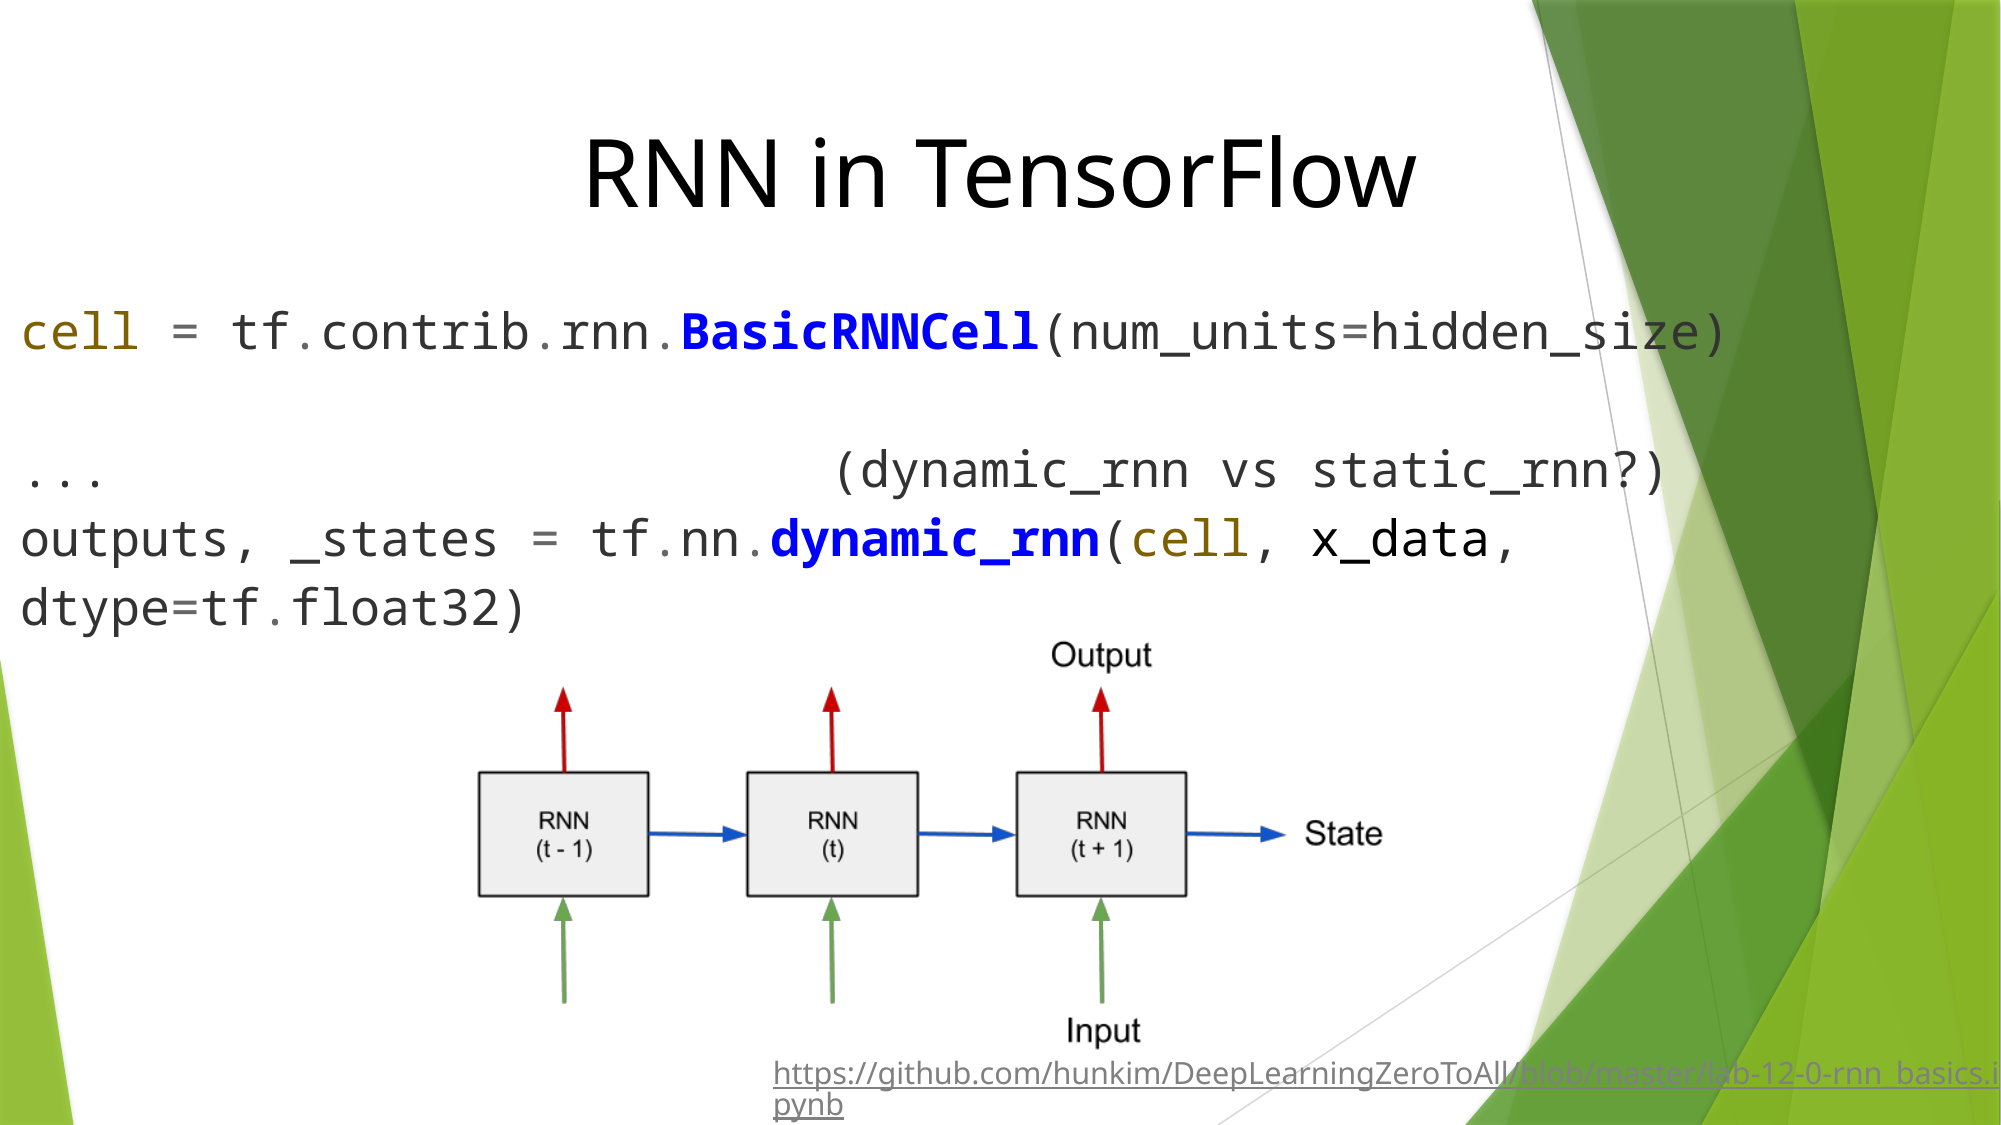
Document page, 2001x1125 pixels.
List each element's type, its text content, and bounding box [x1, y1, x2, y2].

picture [461, 605, 1427, 1085]
text_box https://github.com/hunkim/DeepLearningZeroToAll/blob/master/lab-12-0-rnn_basics.ipynb [752, 1019, 2000, 1125]
text_box cell = tf.contrib.rnn.BasicRNNCell(num_units=hidden_size) ... (dynamic_rnn vs static_rnn?) outputs, _states = tf.nn.dynamic_rnn(cell, x_data, dtype=tf.float32) [0, 291, 2000, 635]
title RNN in TensorFlow [396, 29, 1604, 291]
